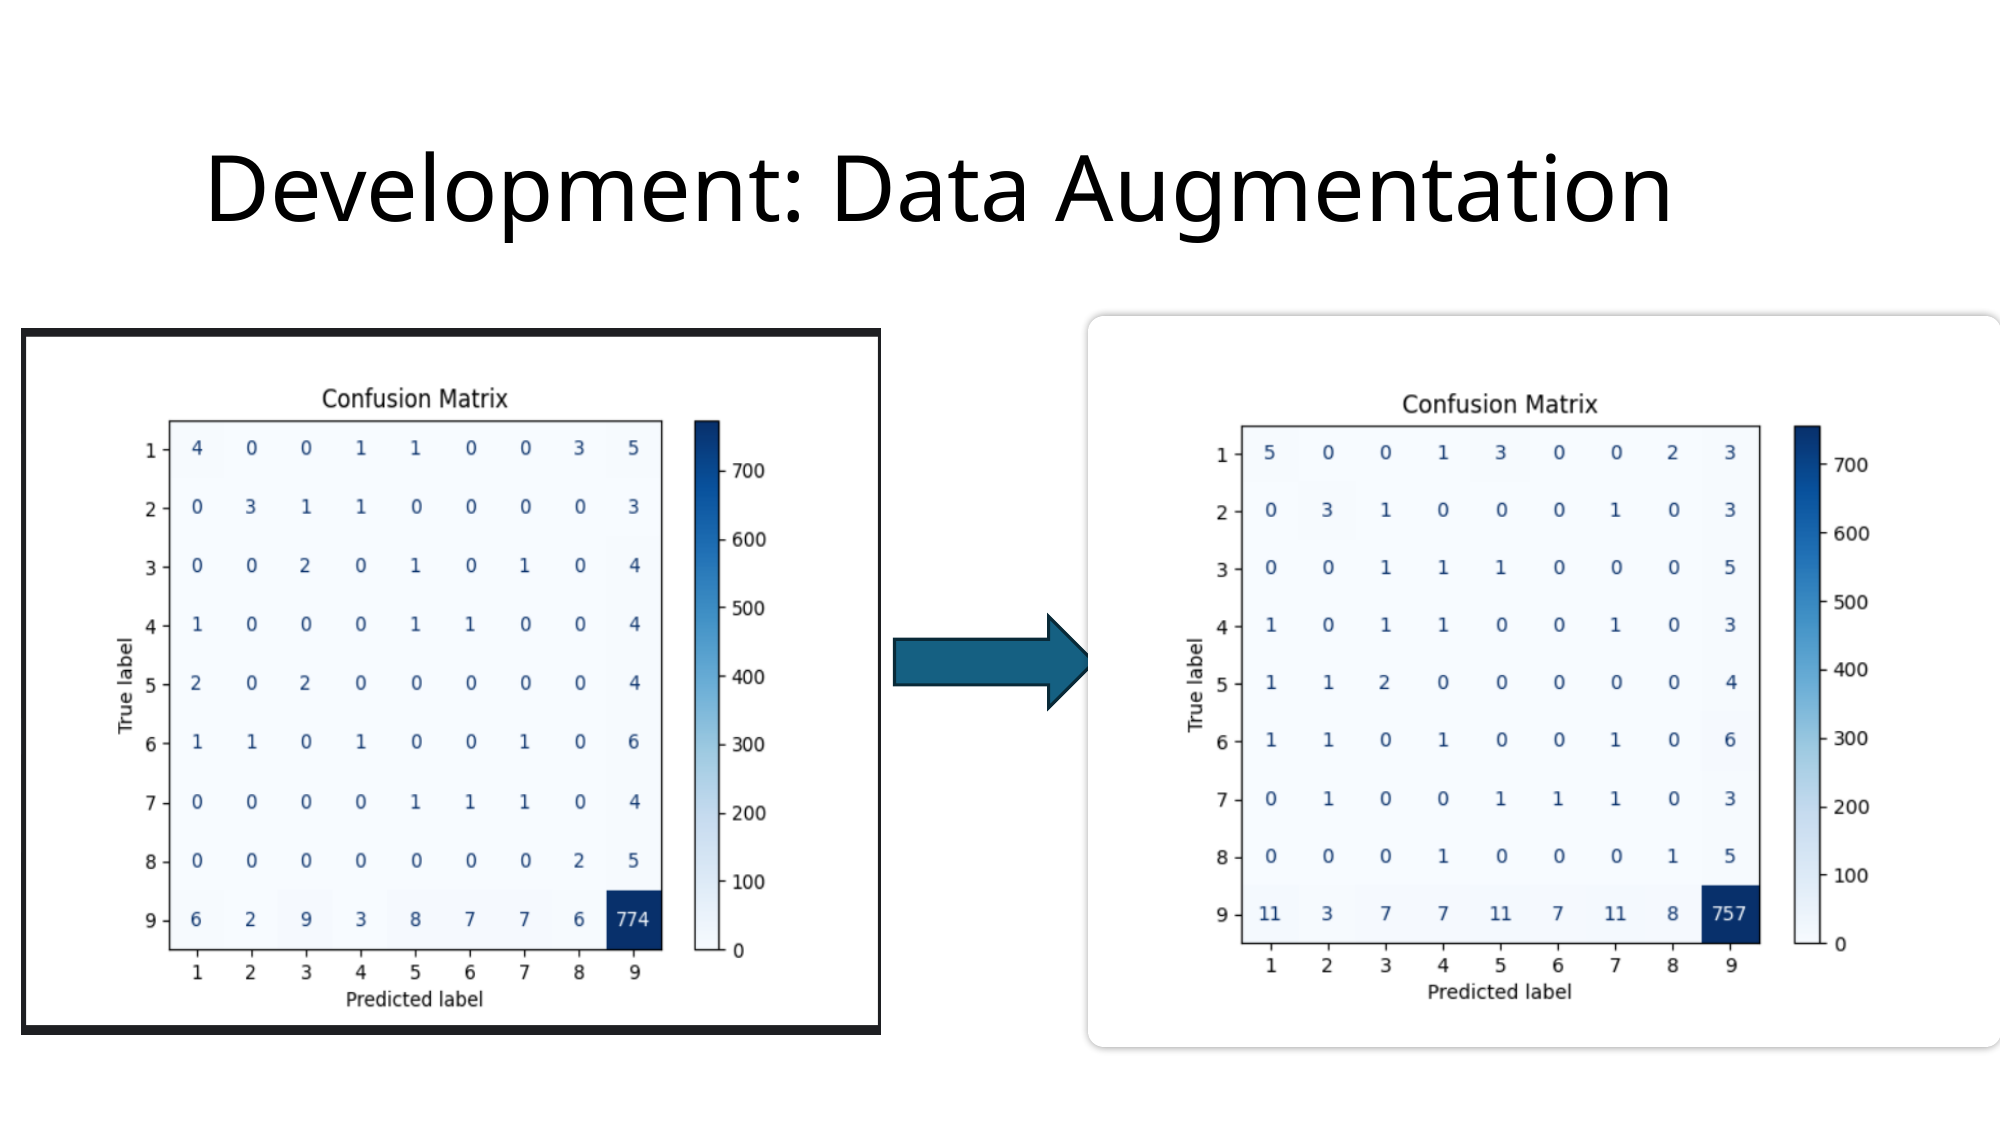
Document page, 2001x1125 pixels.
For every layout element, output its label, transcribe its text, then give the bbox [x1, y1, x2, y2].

picture [1119, 346, 1971, 1017]
text_box [892, 612, 1083, 712]
title Development: Data Augmentation [188, 110, 1914, 329]
picture [21, 327, 881, 1035]
